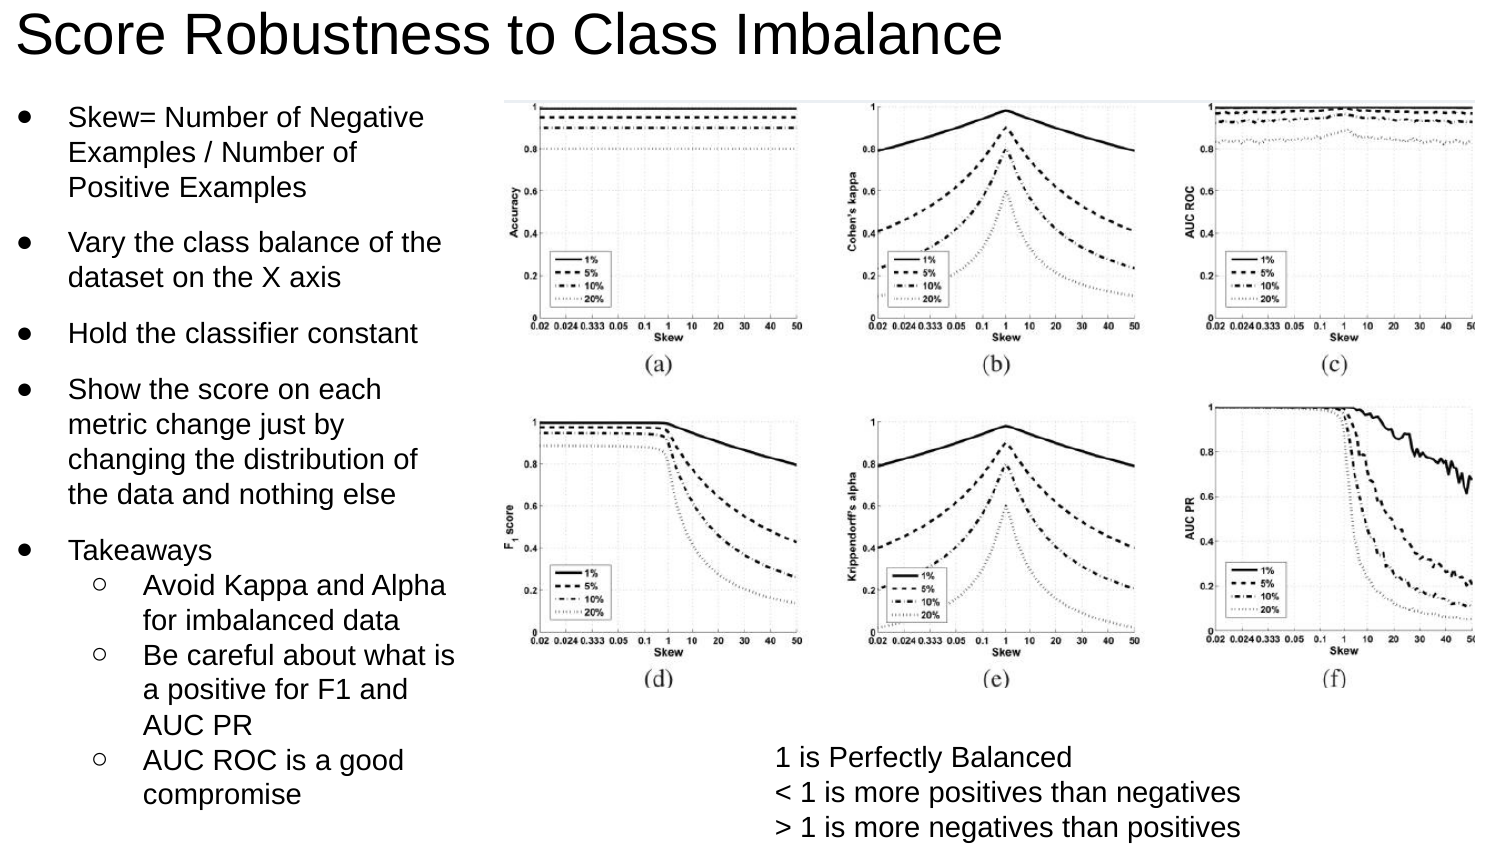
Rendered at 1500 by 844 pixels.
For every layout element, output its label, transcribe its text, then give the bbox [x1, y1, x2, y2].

text_box 1 is Perfectly Balanced < 1 is more positives than negatives > 1 is more negatives than positives [759, 723, 1289, 844]
title Score Robustness to Class Imbalance [0, 0, 1398, 76]
text_box Skew= Number of Negative Examples / Number of Positive Examples Vary the class balance of the dataset on the X axis Hold the classifier constant Show the score on each metric change just by changing the distribution of the data and nothing else Takeaways Avoid Kappa and Alpha for imbalanced data Be careful about what is a positive for F1 and AUC PR AUC ROC is a good compromise [0, 83, 480, 808]
picture [504, 99, 1476, 689]
